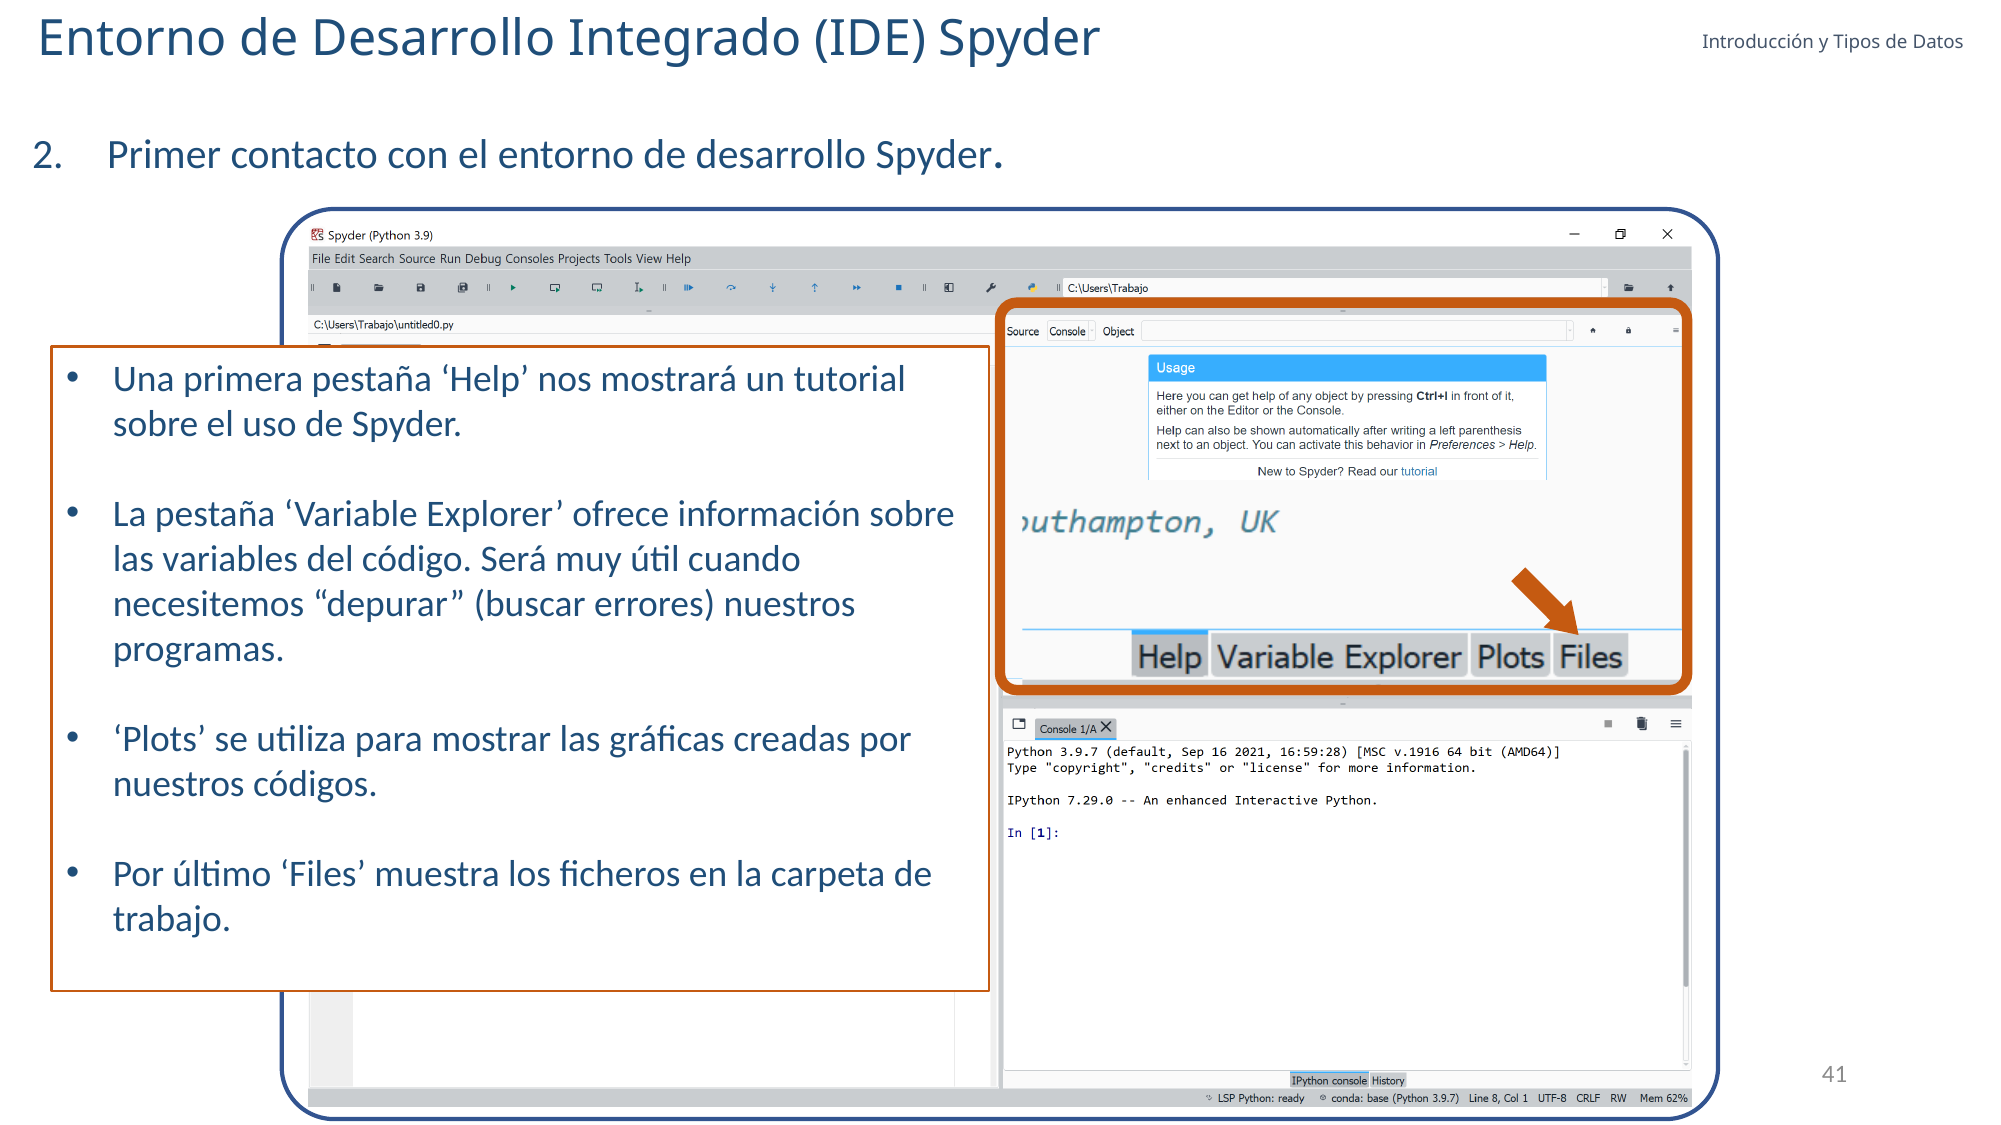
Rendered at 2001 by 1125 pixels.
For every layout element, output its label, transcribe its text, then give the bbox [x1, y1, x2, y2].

text_box [1692, 230, 1720, 1042]
text_box [280, 230, 307, 346]
text_box Entorno de Desarrollo Integrado (IDE) Spyder [22, 0, 1117, 73]
slide_number 41 [1692, 1042, 1863, 1103]
picture [307, 224, 1692, 1107]
text_box Una primera pestaña ‘Help’ nos mostrará un tutorial sobre el uso de Spyder. La pestaña ‘Variable Explorer’ ofrece información sobre las variables del código. Será muy útil cuando necesitemos “depurar” (buscar errores) nuestros programas. ‘Plots’ se utiliza para mostrar las gráficas creadas por nuestros códigos. Por último ‘Files’ muestra los ficheros en la carpeta de trabajo. [51, 346, 307, 991]
text_box [280, 991, 1706, 1121]
text_box Introducción y Tipos de Datos [1614, 24, 2000, 70]
text_box Primer contacto con el entorno de desarrollo Spyder. [17, 119, 1945, 230]
